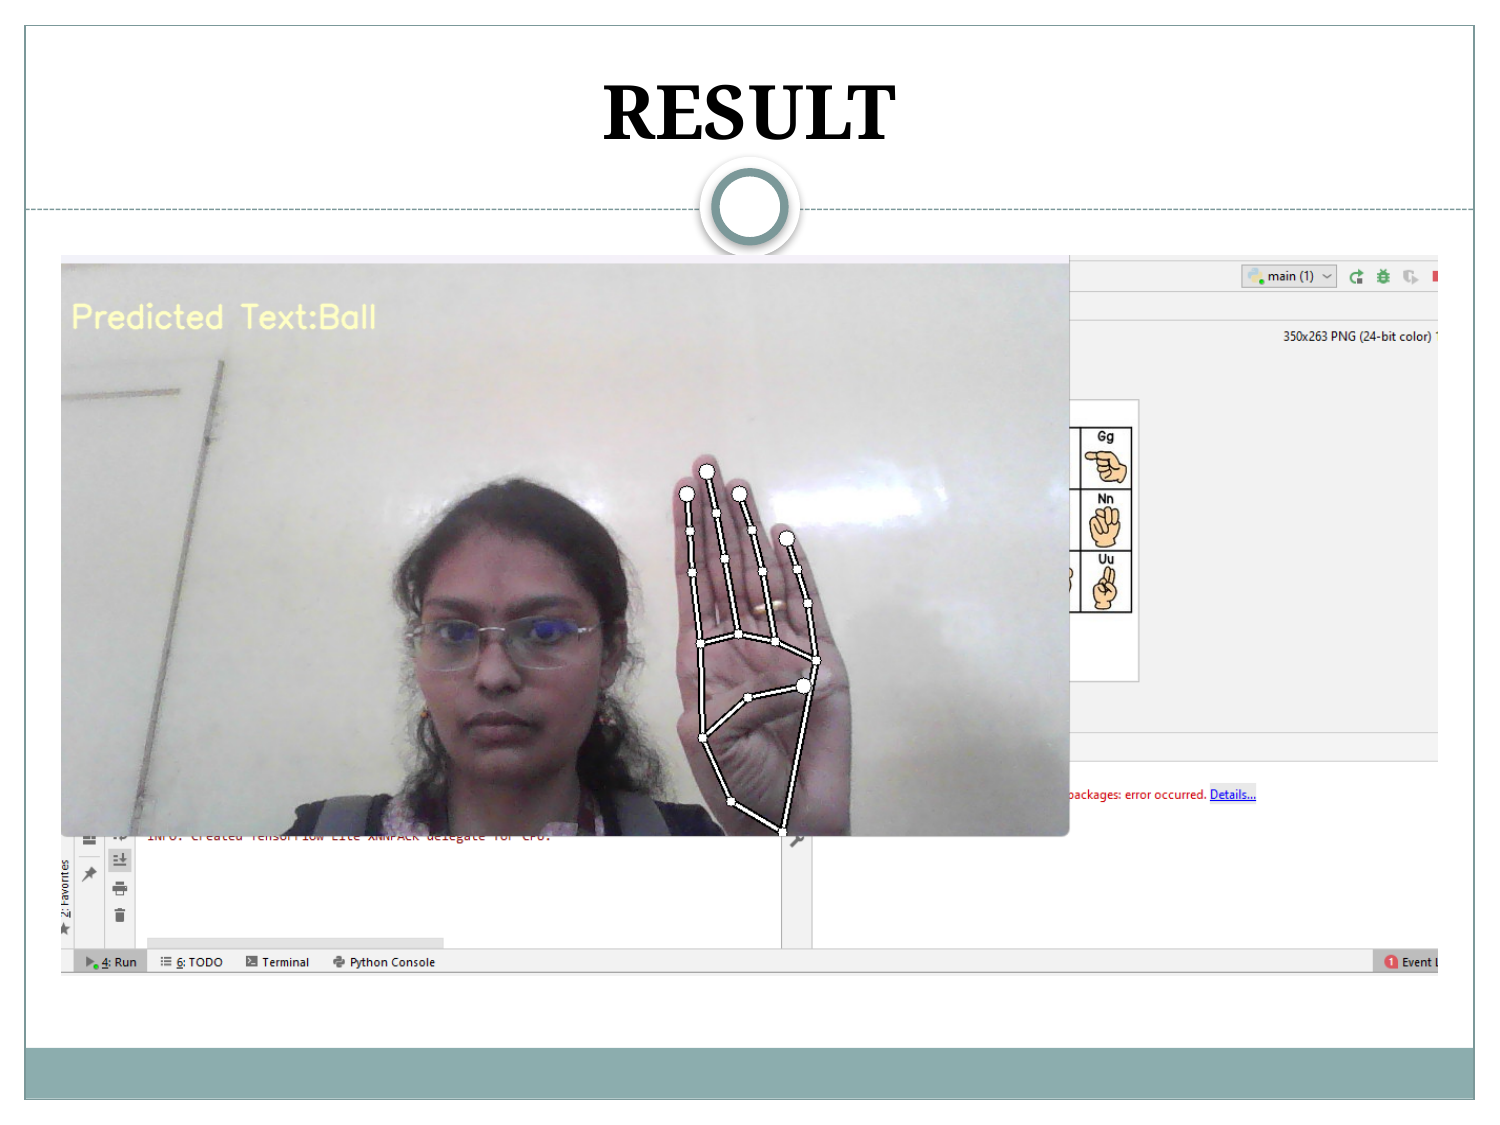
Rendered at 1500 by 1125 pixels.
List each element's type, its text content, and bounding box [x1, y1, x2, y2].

picture [61, 255, 1438, 976]
title RESULT [49, 37, 1450, 162]
